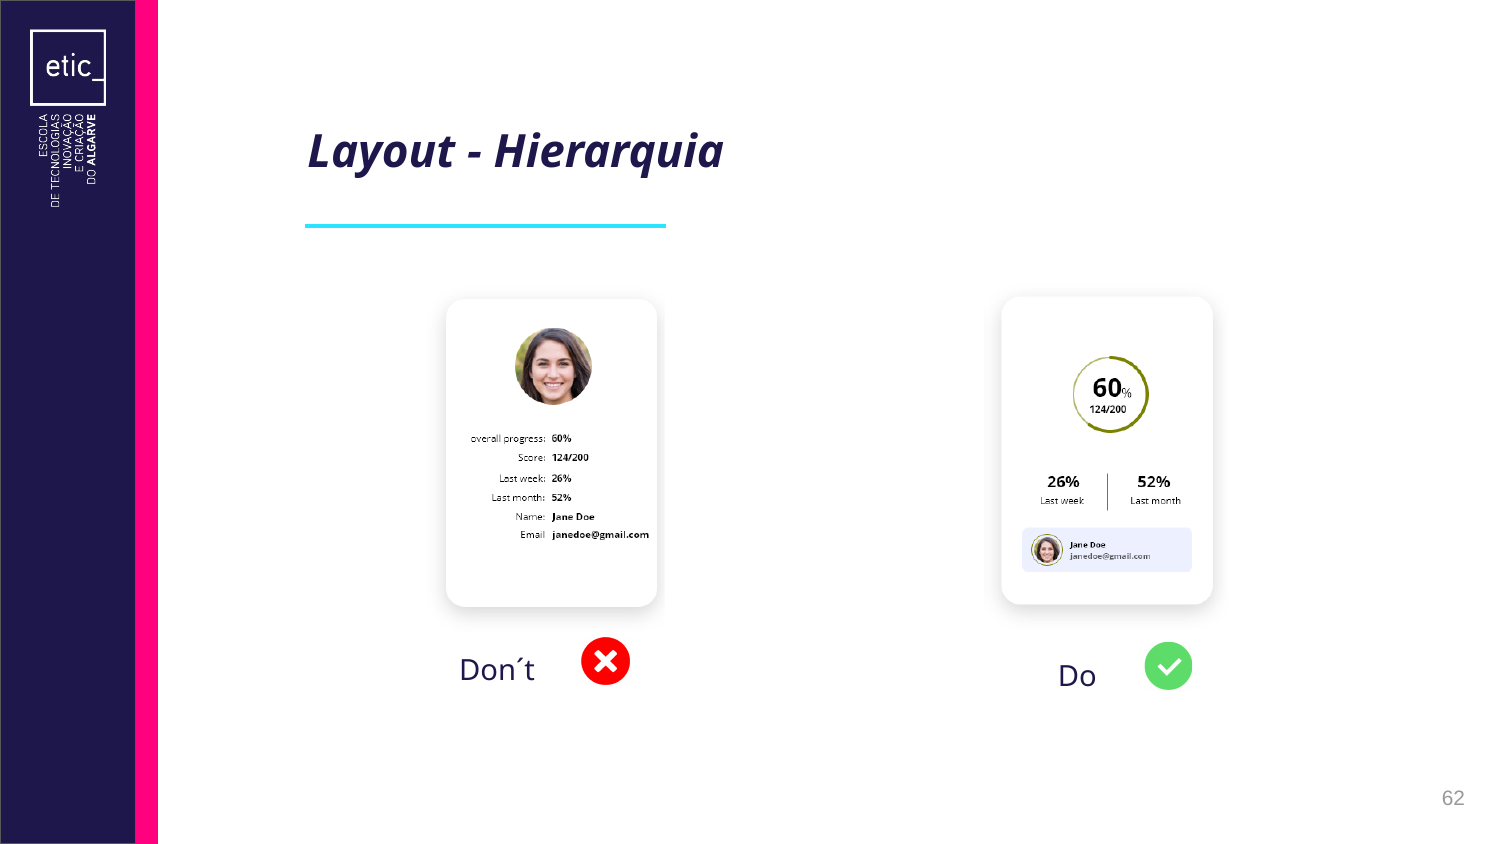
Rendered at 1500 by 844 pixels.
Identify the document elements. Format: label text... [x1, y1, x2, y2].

text_box Do [1042, 640, 1133, 696]
picture [1144, 641, 1193, 691]
text_box Don´t [444, 640, 563, 690]
picture [420, 274, 665, 632]
slide_number ‹#› [1389, 764, 1480, 830]
picture [581, 636, 631, 686]
picture [30, 29, 106, 207]
title Layout - Hierarquia [292, 80, 1162, 219]
picture [983, 274, 1229, 632]
